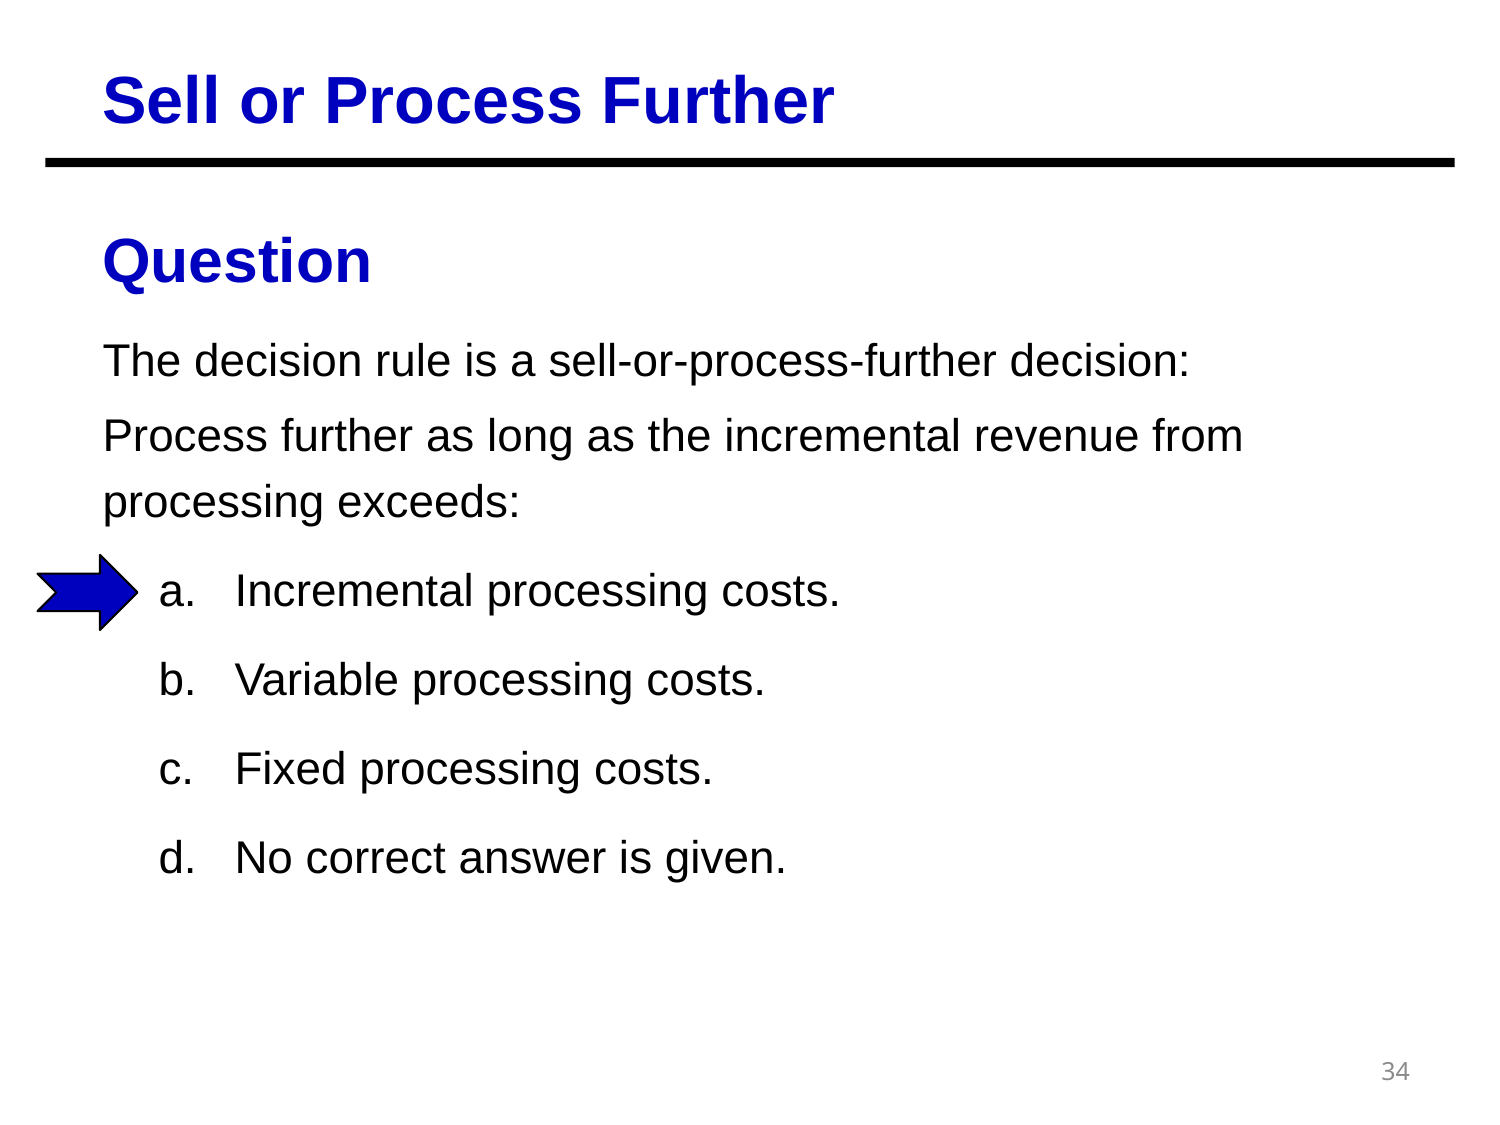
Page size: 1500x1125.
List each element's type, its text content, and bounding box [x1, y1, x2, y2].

text_box [37, 554, 138, 630]
text_box Sell or Process Further [87, 50, 1450, 142]
slide_number 34 [1074, 1042, 1425, 1103]
list The decision rule is a sell-or-process-further decision: Process further as long as the incremental revenue from processing exceeds: a. Incremental processing costs. b. Variable processing costs. c. Fixed processing costs. d. No correct answer is given. [87, 312, 1413, 966]
text_box Question [87, 212, 800, 303]
